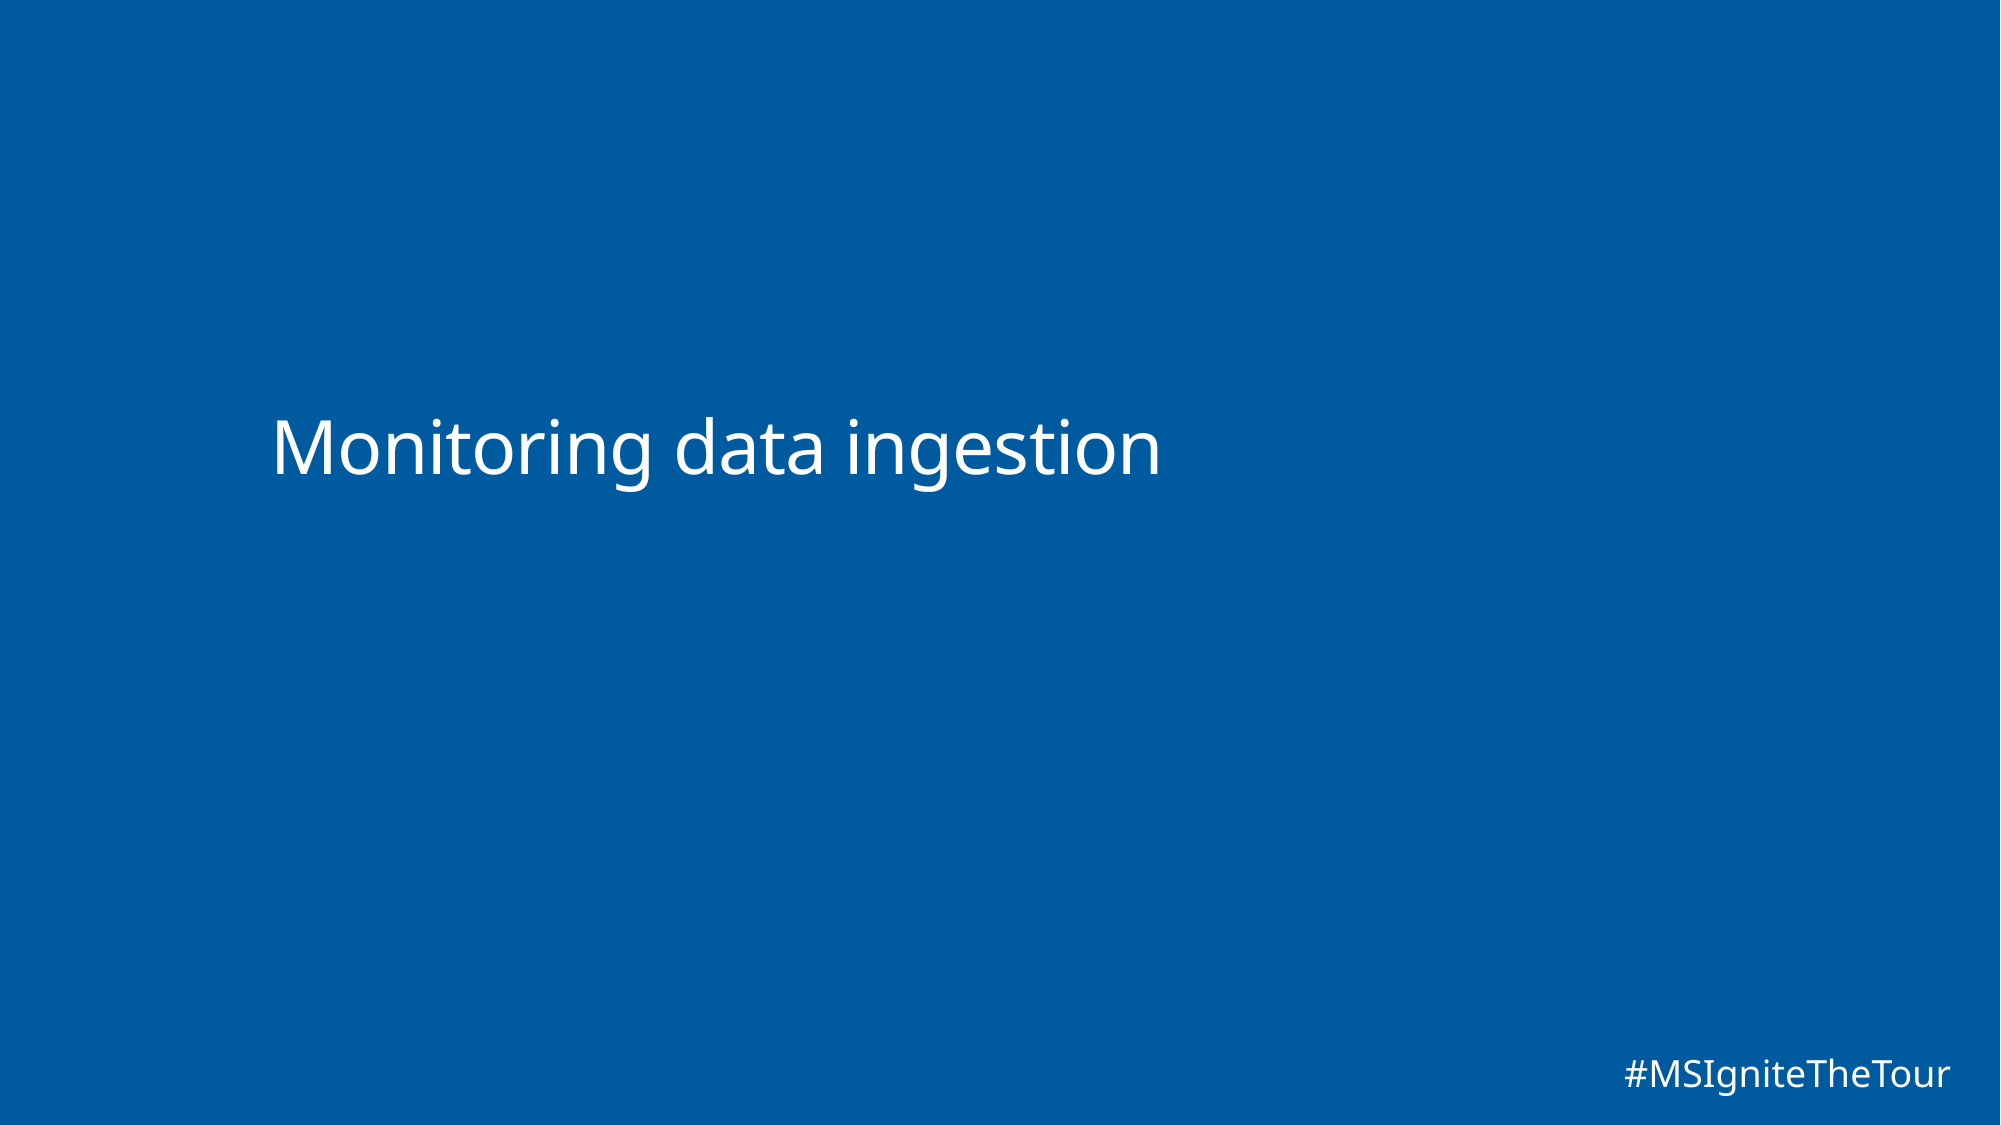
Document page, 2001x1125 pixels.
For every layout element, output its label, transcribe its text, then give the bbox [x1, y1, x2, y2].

title Monitoring data ingestion [270, 398, 1771, 490]
